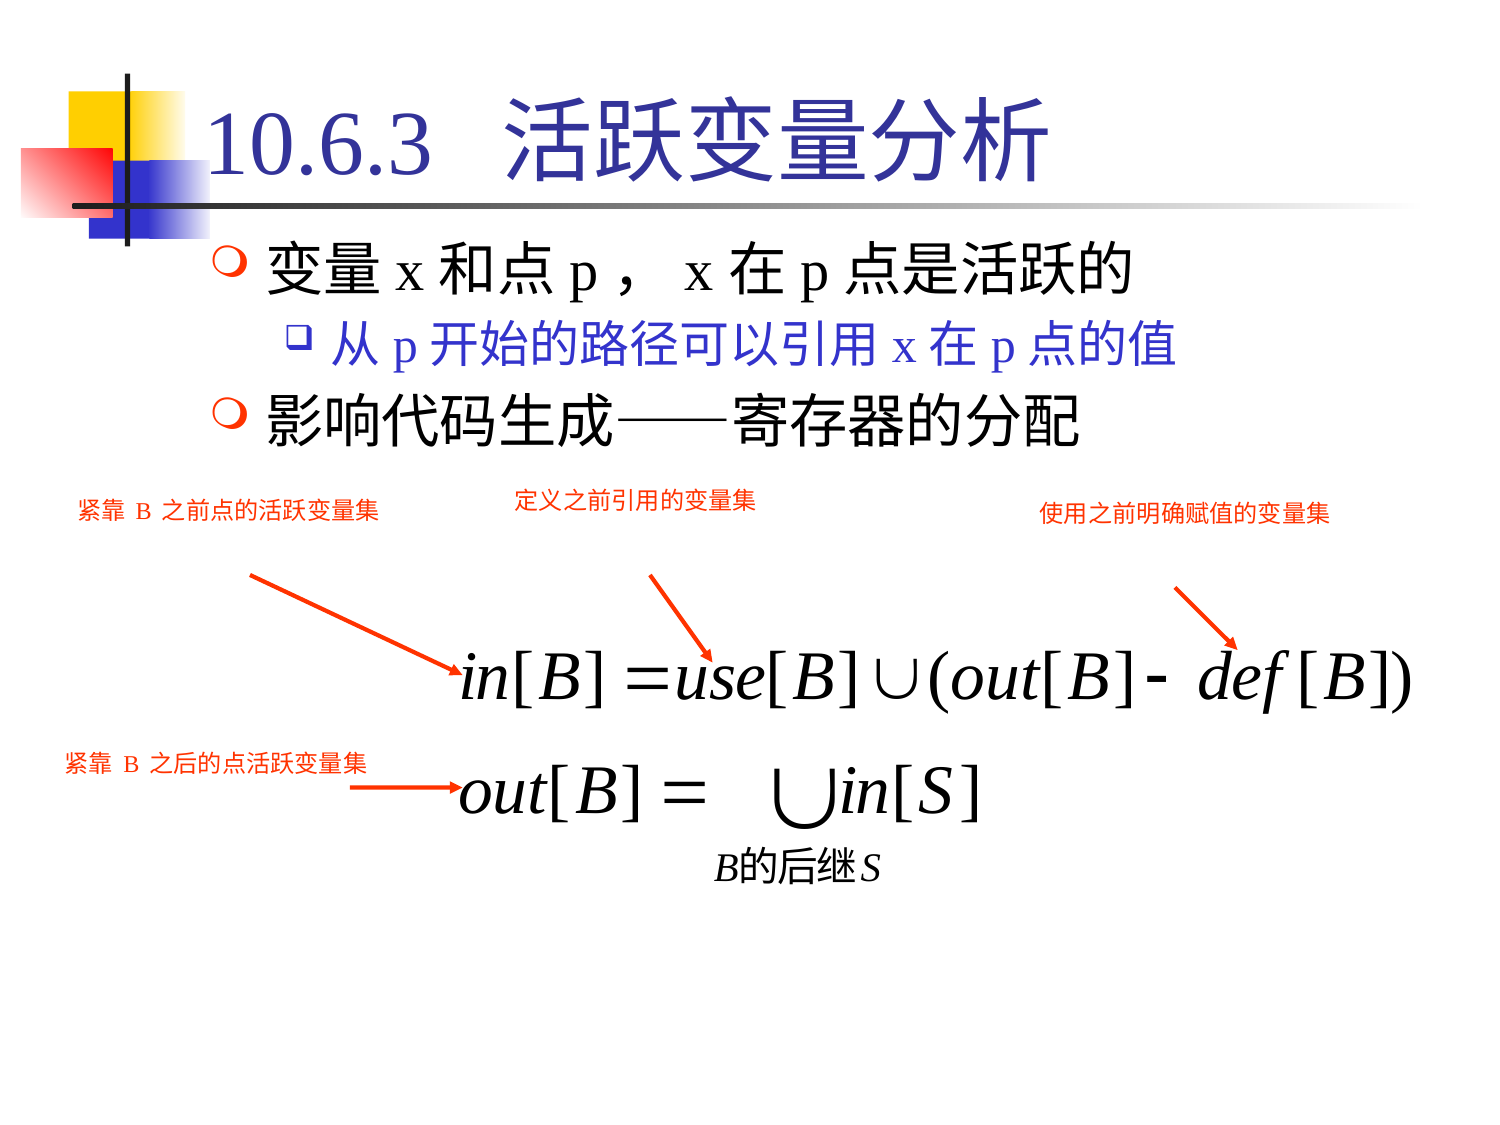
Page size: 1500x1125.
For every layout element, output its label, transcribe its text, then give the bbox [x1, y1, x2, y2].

list 变量x和点p，x在p点是活跃的 从p开始的路径可以引用x在p点的值 影响代码生成——寄存器的分配 [193, 224, 1469, 1000]
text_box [449, 632, 1425, 900]
text_box 紧靠B之后的点活跃变量集 [50, 712, 400, 785]
title 10.6.3 活跃变量分析 [188, 12, 1468, 200]
text_box 使用之前明确赋值的变量集 [1025, 462, 1375, 535]
text_box 定义之前引用的变量集 [500, 450, 850, 522]
text_box 紧靠B之前点的活跃变量集 [62, 459, 413, 532]
